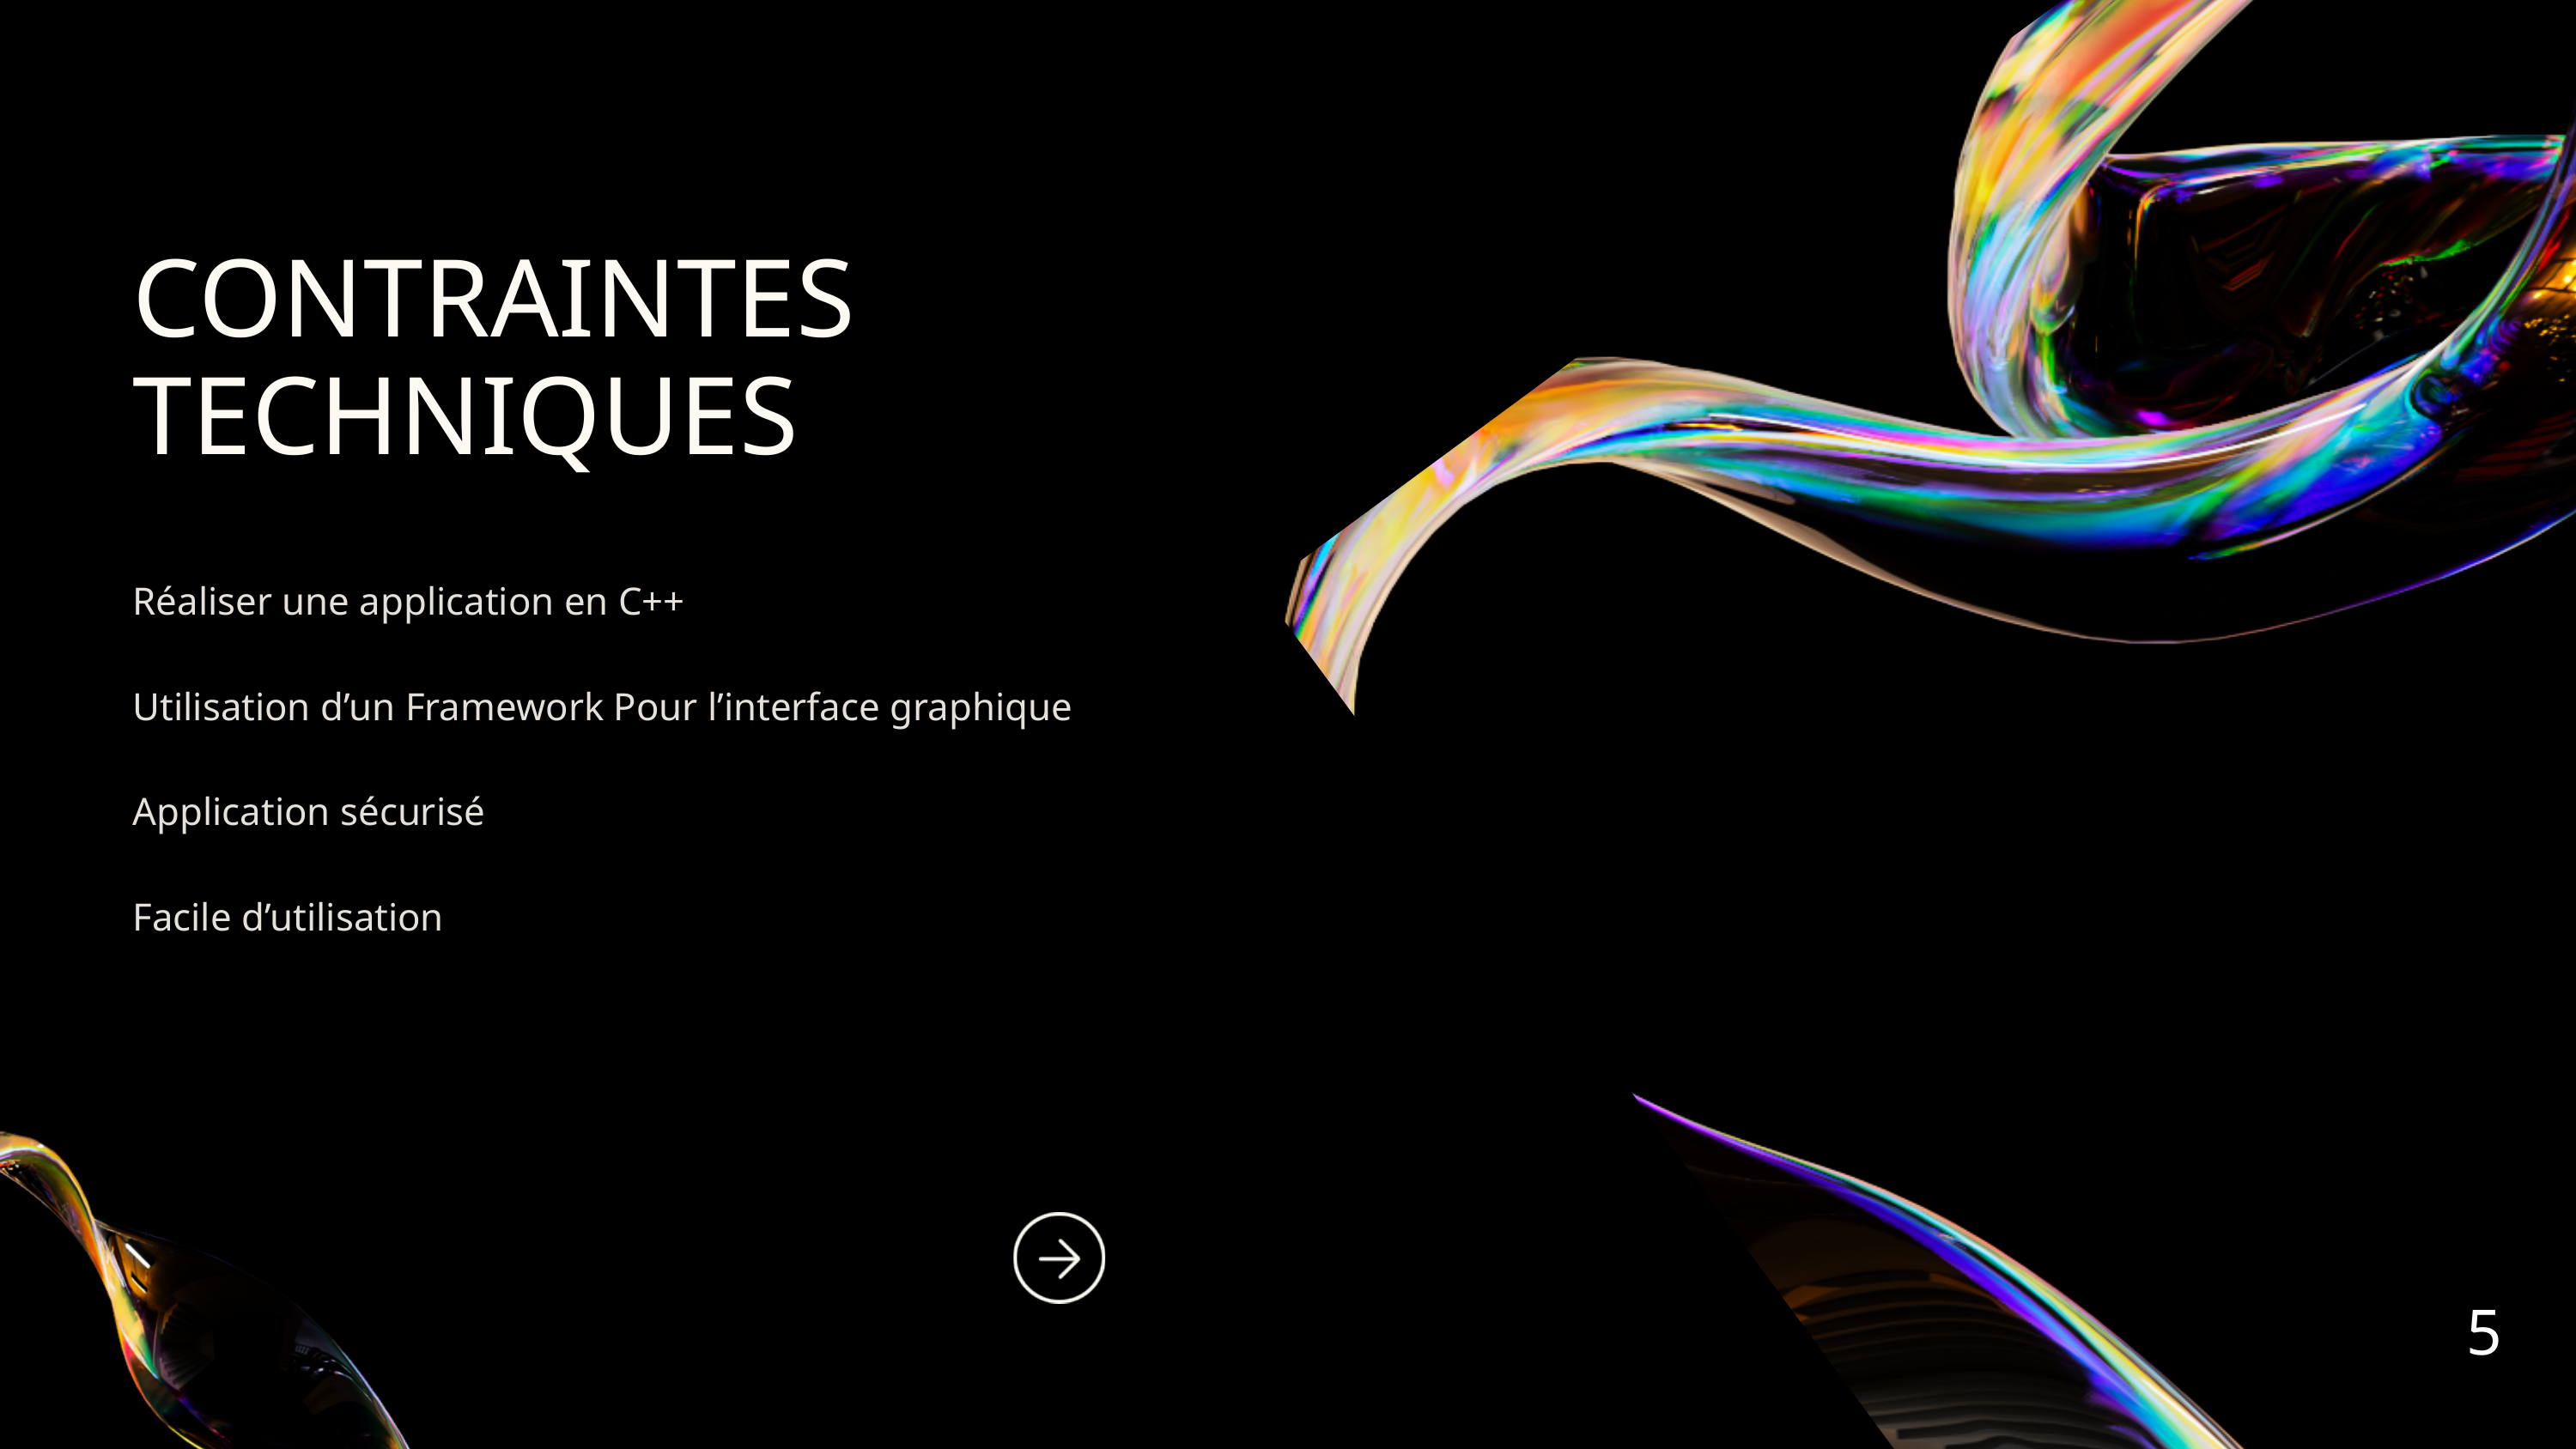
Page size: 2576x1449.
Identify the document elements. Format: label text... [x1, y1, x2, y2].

text_box Réaliser une application en C++ Utilisation d’un Framework Pour l’interface graphique Application sécurisé Facile d’utilisation [132, 570, 1145, 938]
text_box [1013, 1212, 1106, 1304]
text_box 5 [2466, 1280, 2503, 1368]
text_box [0, 1121, 489, 1449]
text_box [1261, 0, 2576, 1449]
text_box CONTRAINTES TECHNIQUES [132, 239, 963, 476]
